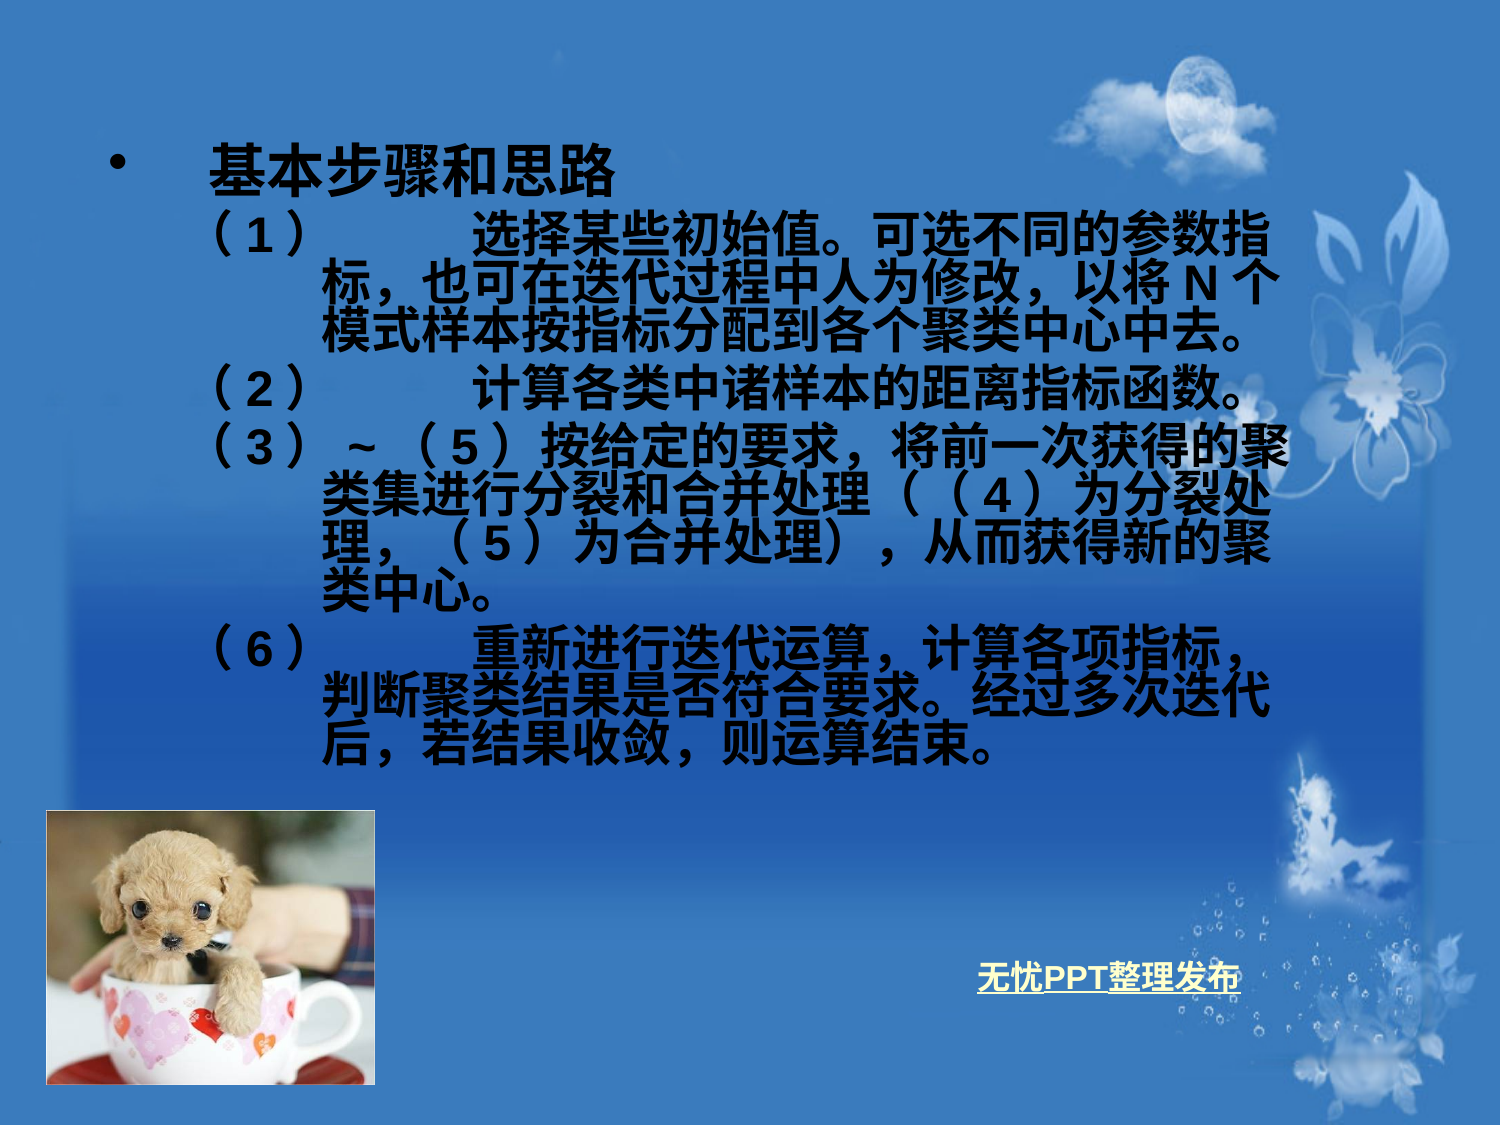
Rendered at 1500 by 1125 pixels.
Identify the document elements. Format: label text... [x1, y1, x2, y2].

picture [0, 0, 1500, 1125]
list 基本步骤和思路 （1） 选择某些初始值。可选不同的参数指标，也可在迭代过程中人为修改，以将N个模式样本按指标分配到各个聚类中心中去。 （2） 计算各类中诸样本的距离指标函数。 （3）~（5）按给定的要求，将前一次获得的聚类集进行分裂和合并处理（（4）为分裂处理，（5）为合并处理），从而获得新的聚类中心。 （6） 重新进行迭代运算，计算各项指标，判断聚类结果是否符合要求。经过多次迭代后，若结果收敛，则运算结束。 [93, 140, 1325, 1008]
